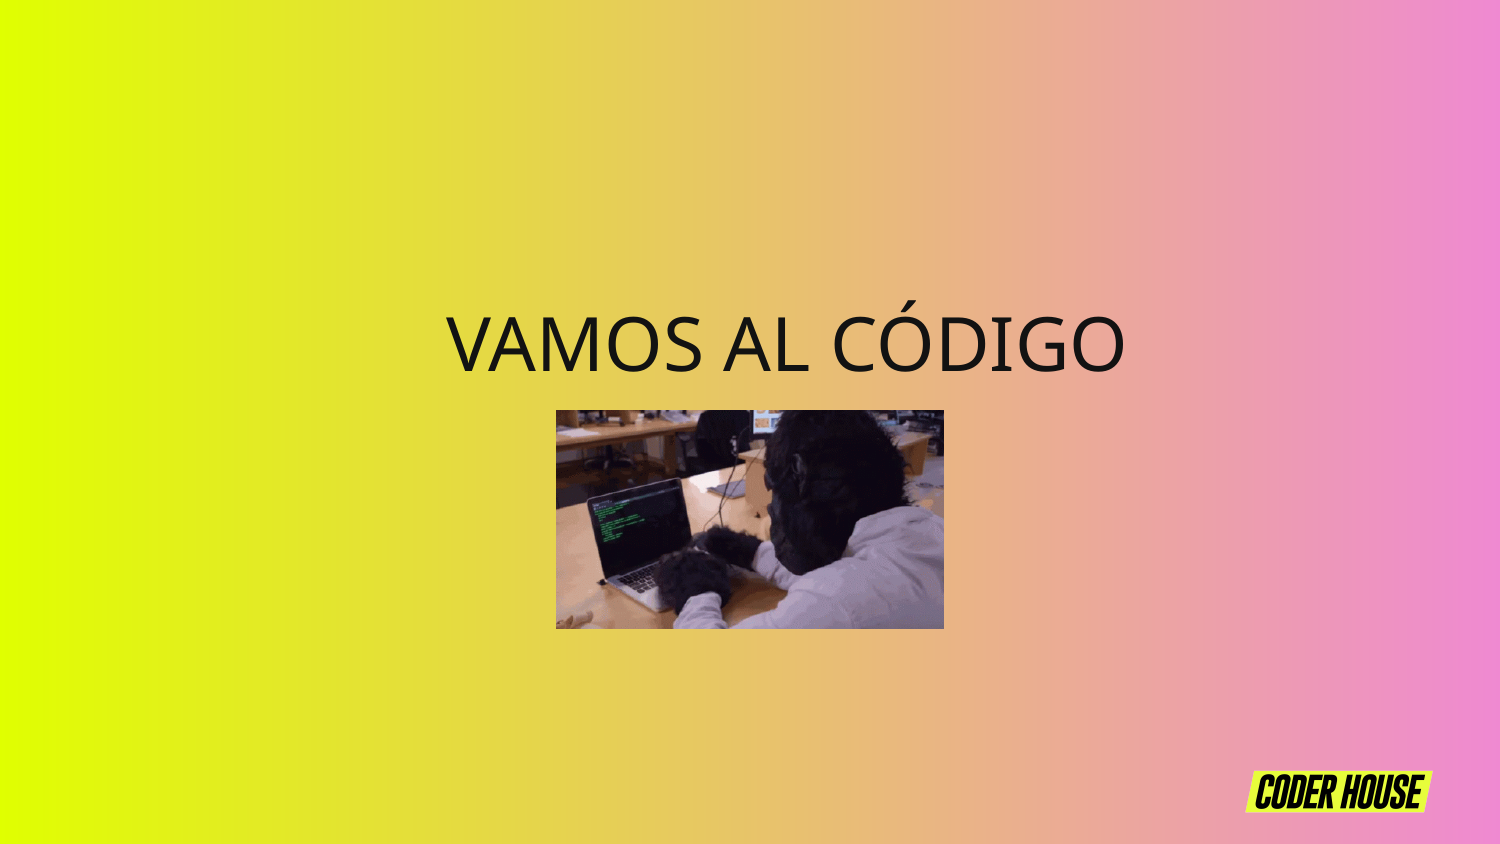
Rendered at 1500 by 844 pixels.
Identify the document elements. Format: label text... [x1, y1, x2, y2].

picture [1241, 764, 1437, 819]
text_box VAMOS AL CÓDIGO [289, 260, 1211, 423]
picture [555, 409, 945, 629]
